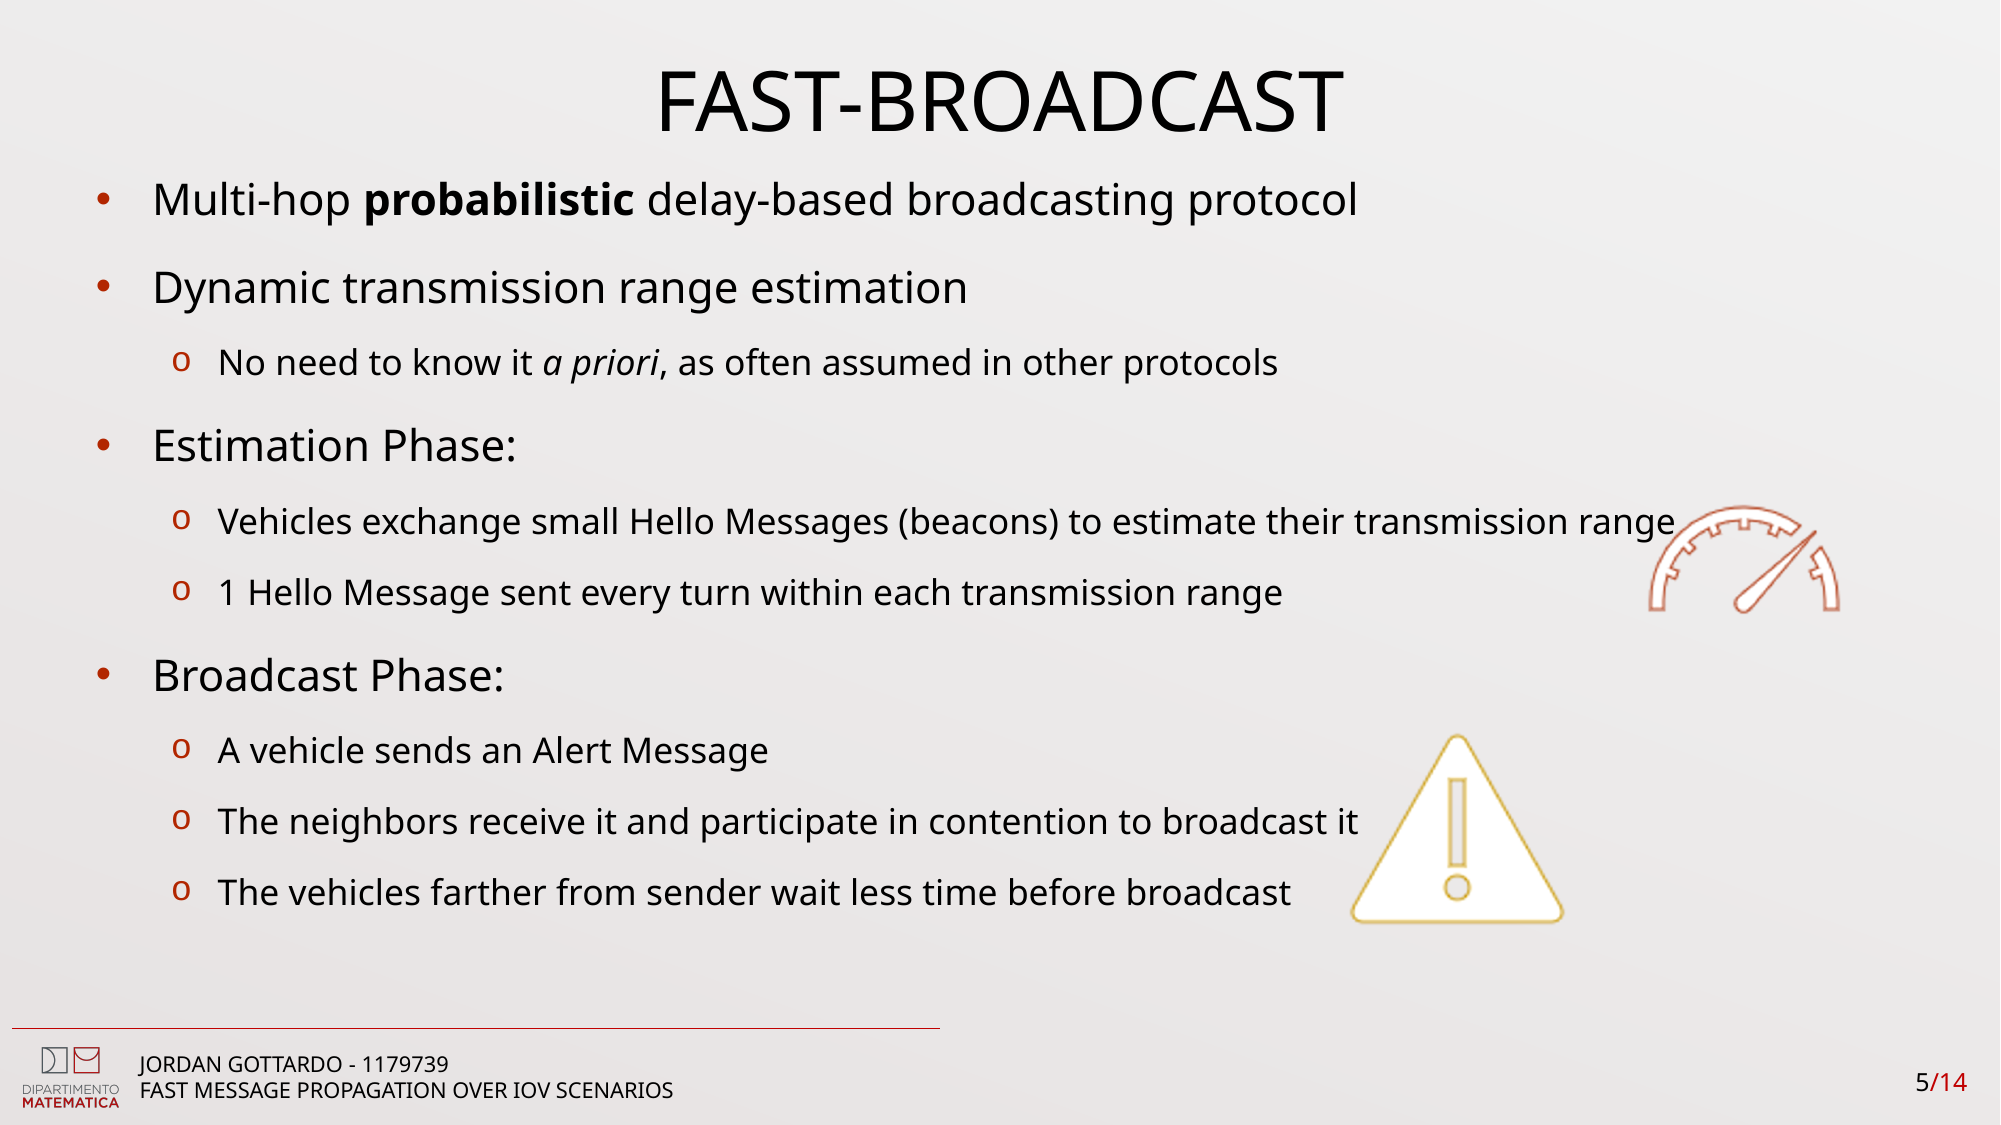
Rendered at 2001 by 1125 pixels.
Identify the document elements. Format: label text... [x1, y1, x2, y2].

picture [1642, 456, 1846, 660]
picture [23, 1047, 119, 1108]
list Multi-hop probabilistic delay-based broadcasting protocol Dynamic transmission range estimation No need to know it a priori, as often assumed in other protocols Estimation Phase: Vehicles exchange small Hello Messages (beacons) to estimate their transmission range 1 Hello Message sent every turn within each transmission range Broadcast Phase: A vehicle sends an Alert Message The neighbors receive it and participate in contention to broadcast it The vehicles farther from sender wait less time before broadcast [80, 138, 1725, 960]
text_box 5 [1885, 1058, 1945, 1104]
picture [1339, 711, 1574, 946]
title FAST-BROADCAST [137, 0, 1863, 208]
